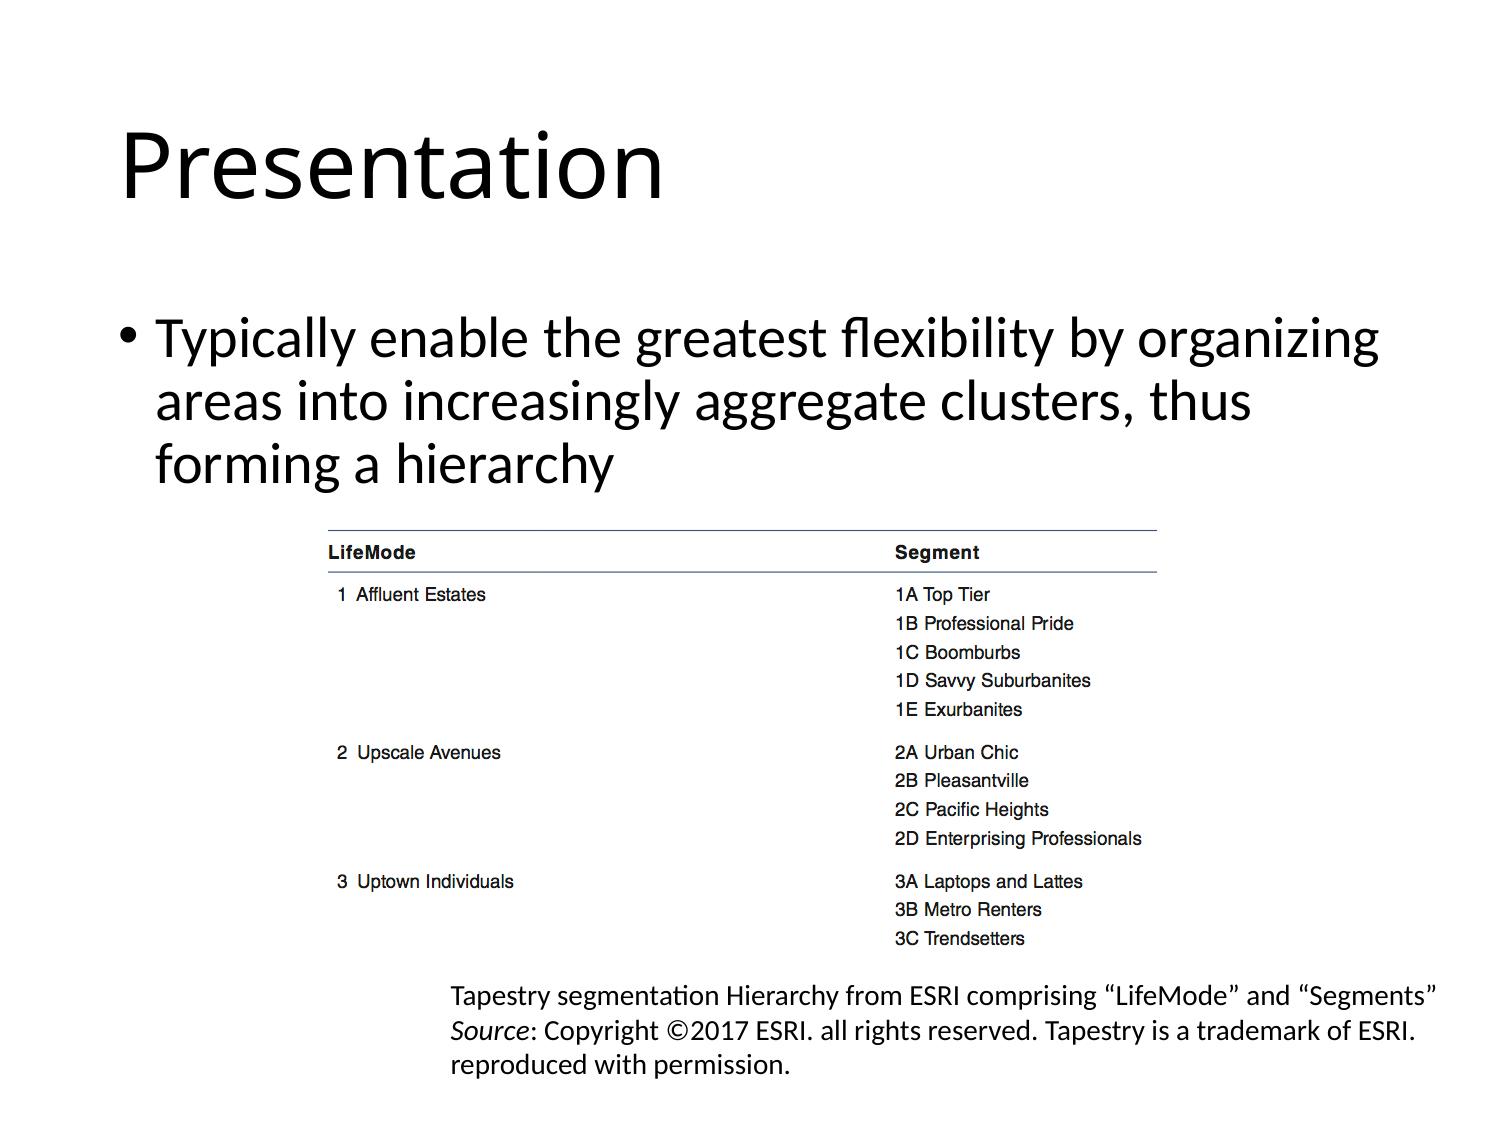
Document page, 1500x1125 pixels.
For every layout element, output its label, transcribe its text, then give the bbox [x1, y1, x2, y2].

title Presentation [103, 59, 1397, 278]
picture [300, 512, 1200, 958]
text_box Tapestry segmentation Hierarchy from ESRI comprising “LifeMode” and “Segments” Source: Copyright ©2017 ESRI. all rights reserved. Tapestry is a trademark of ESRI. reproduced with permission. [435, 968, 1458, 1123]
list Typically enable the greatest flexibility by organizing areas into increasingly aggregate clusters, thus forming a hierarchy [103, 299, 1397, 1014]
